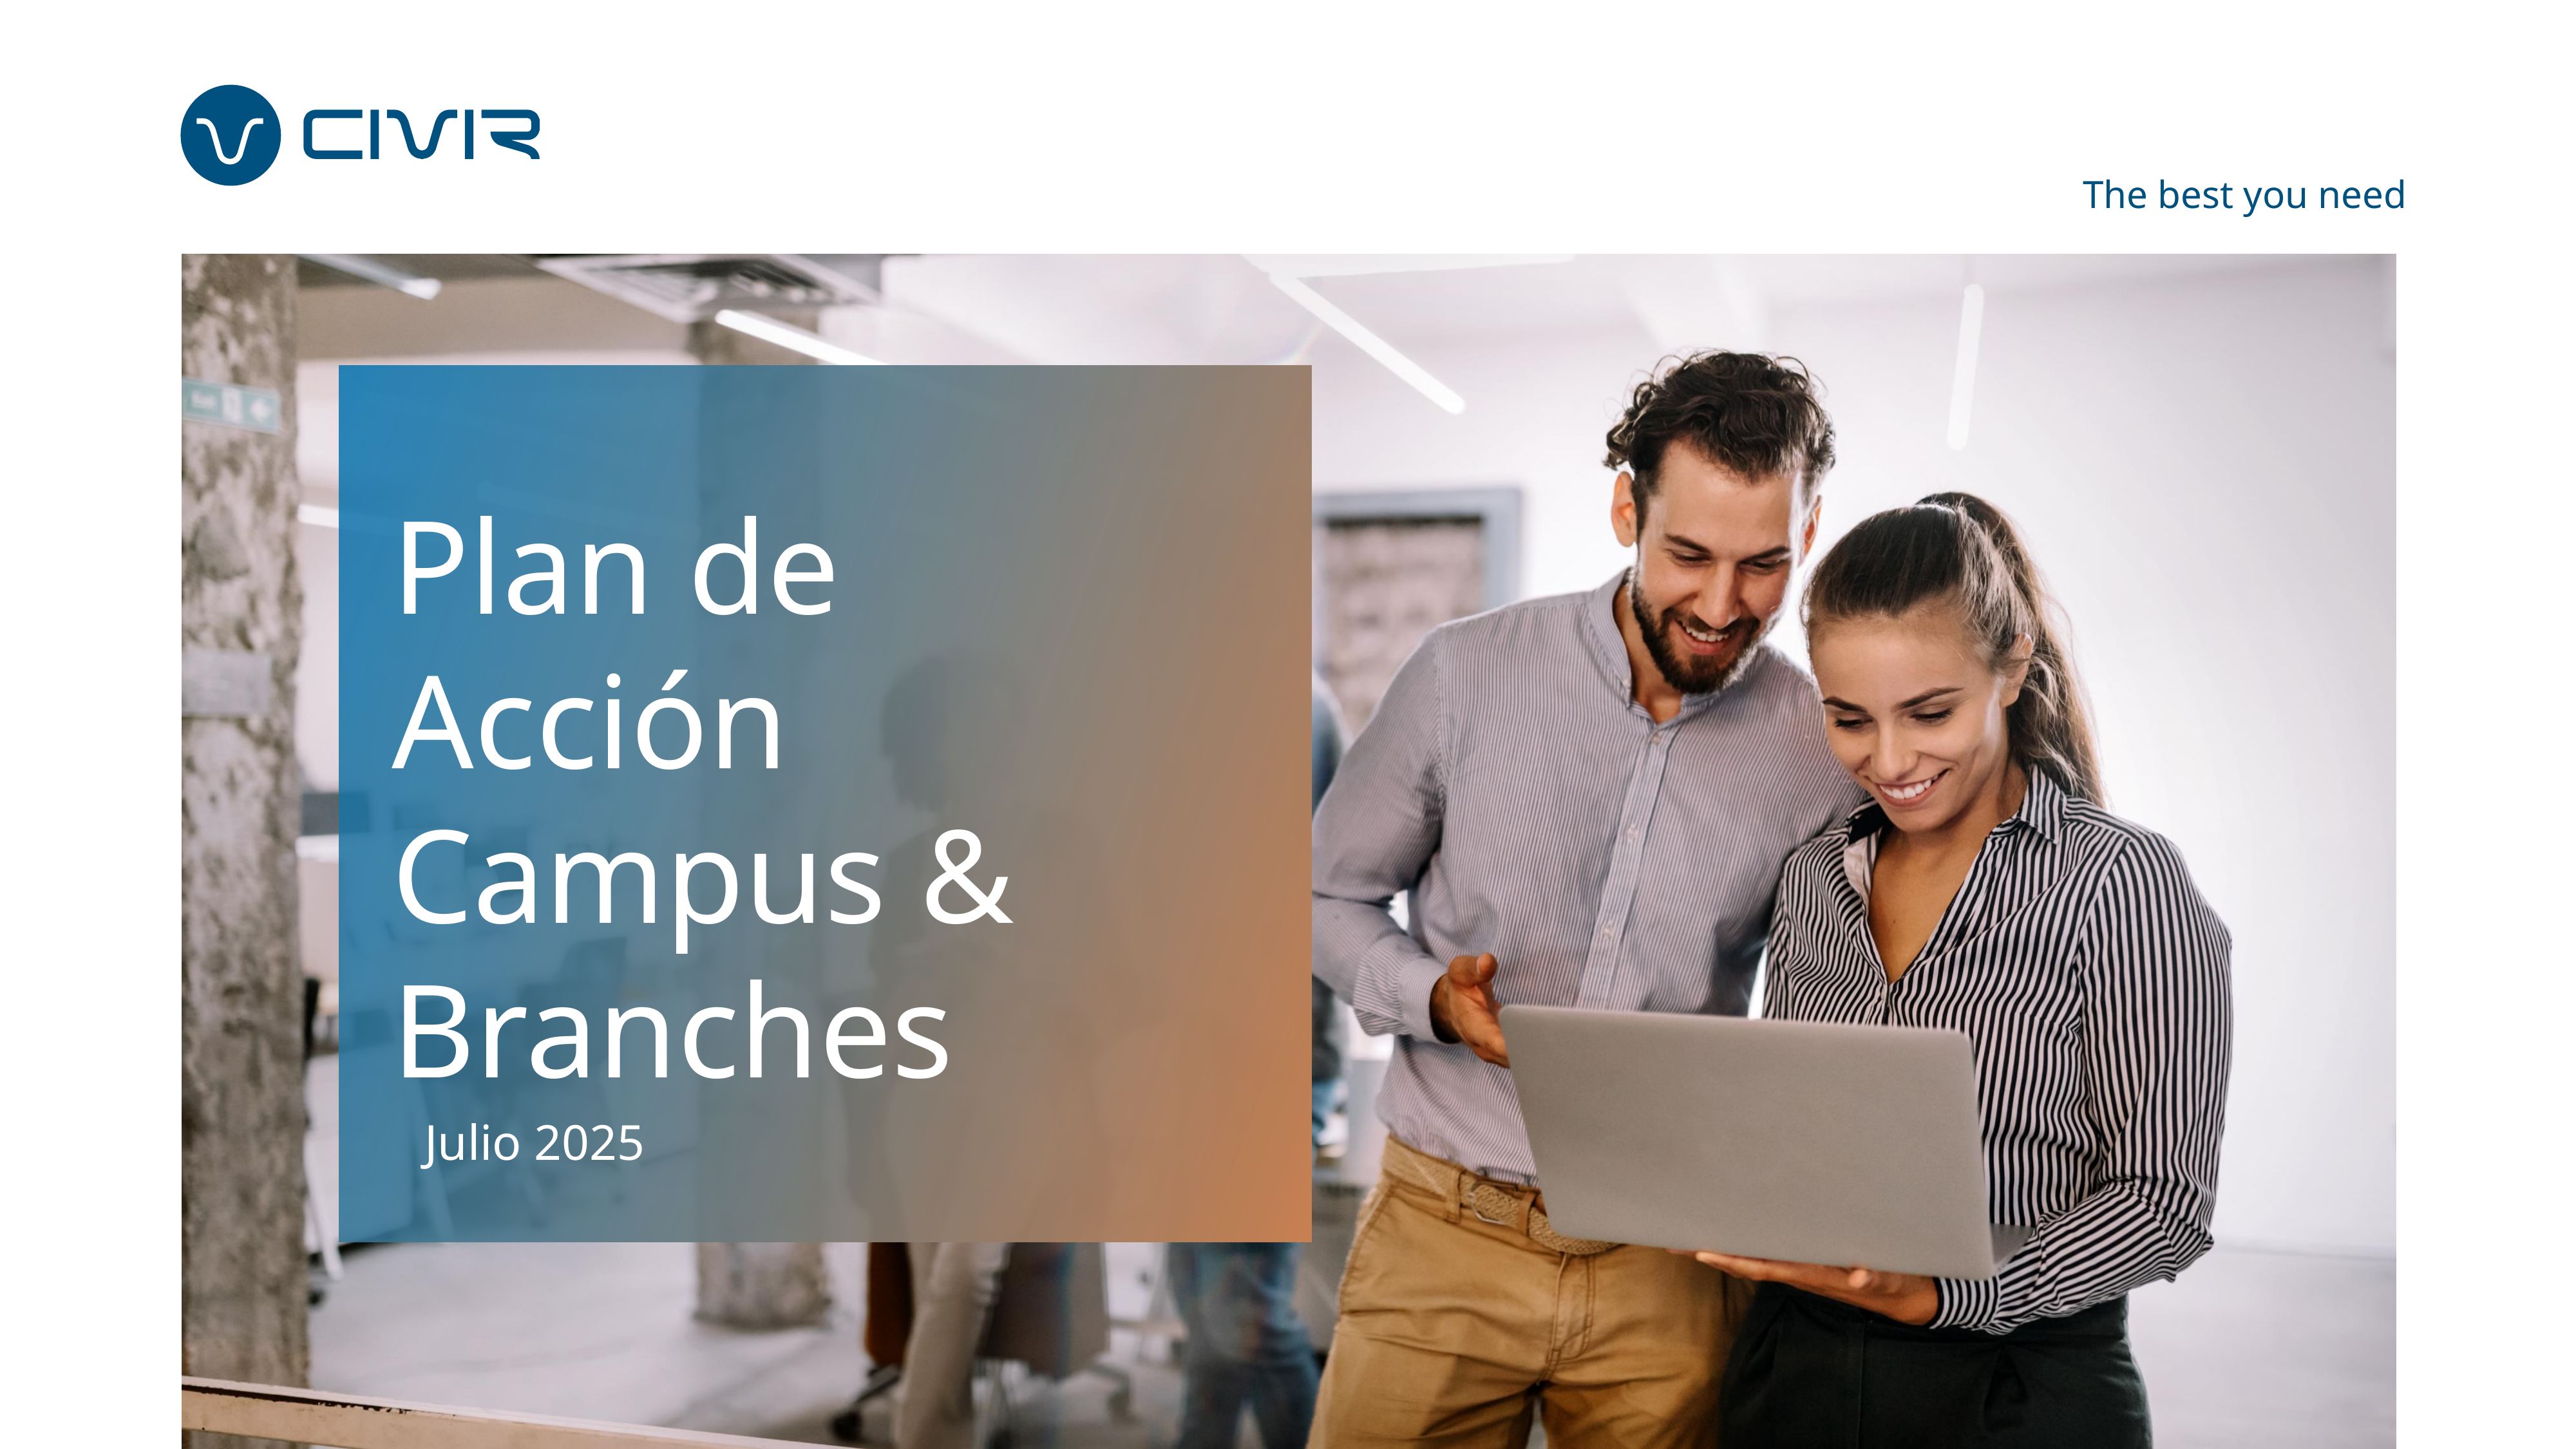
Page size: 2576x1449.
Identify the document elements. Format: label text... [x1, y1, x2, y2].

picture [182, 254, 2396, 1449]
text_box The best you need [2077, 151, 2412, 222]
